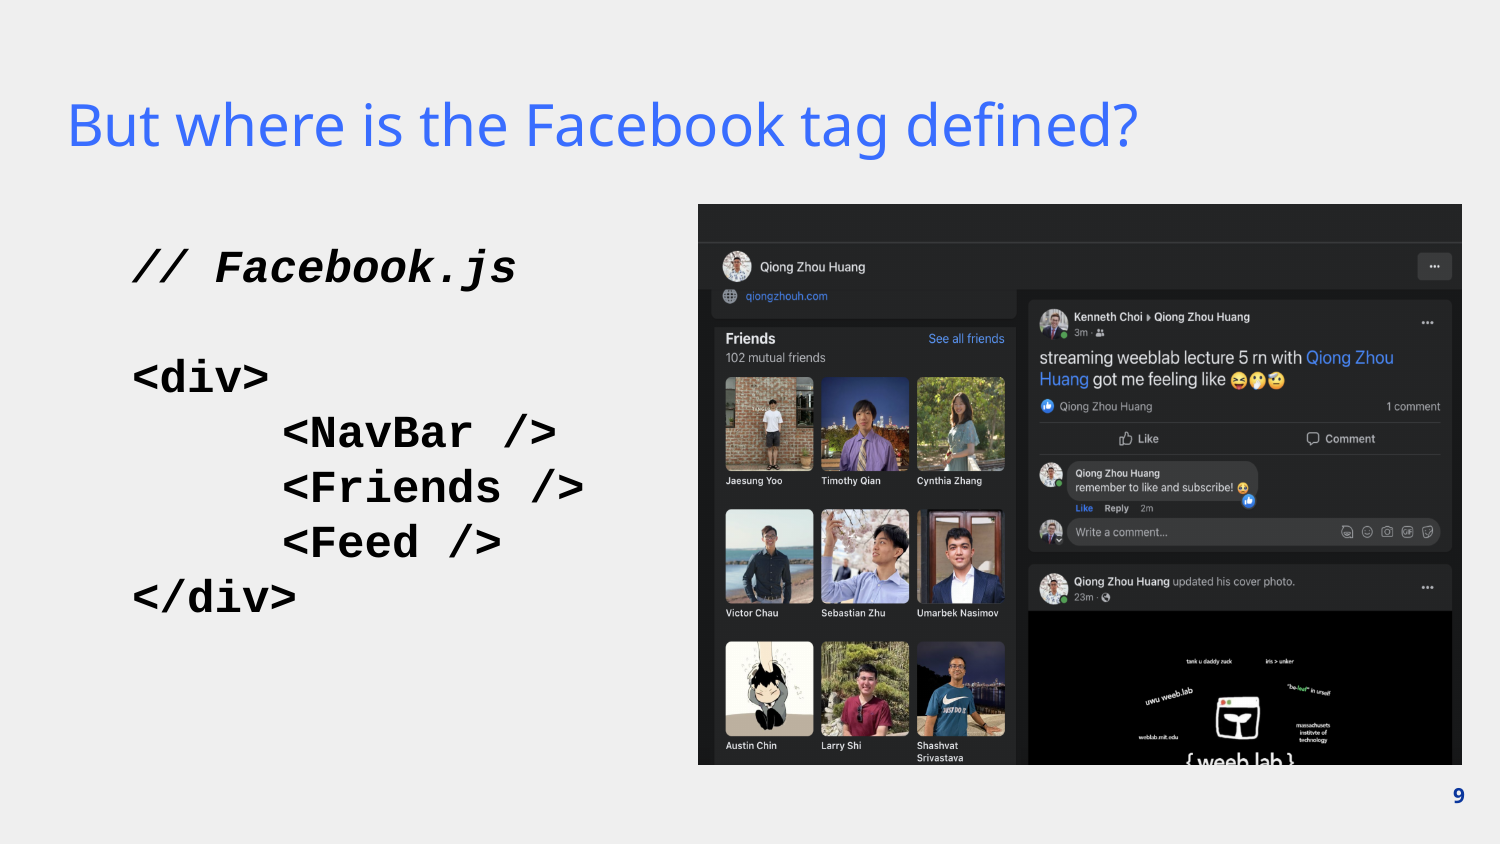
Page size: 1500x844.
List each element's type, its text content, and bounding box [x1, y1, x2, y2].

picture [697, 204, 1462, 766]
title But where is the Facebook tag defined? [51, 72, 1449, 167]
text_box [74, 221, 692, 662]
slide_number 9 [1389, 764, 1480, 830]
